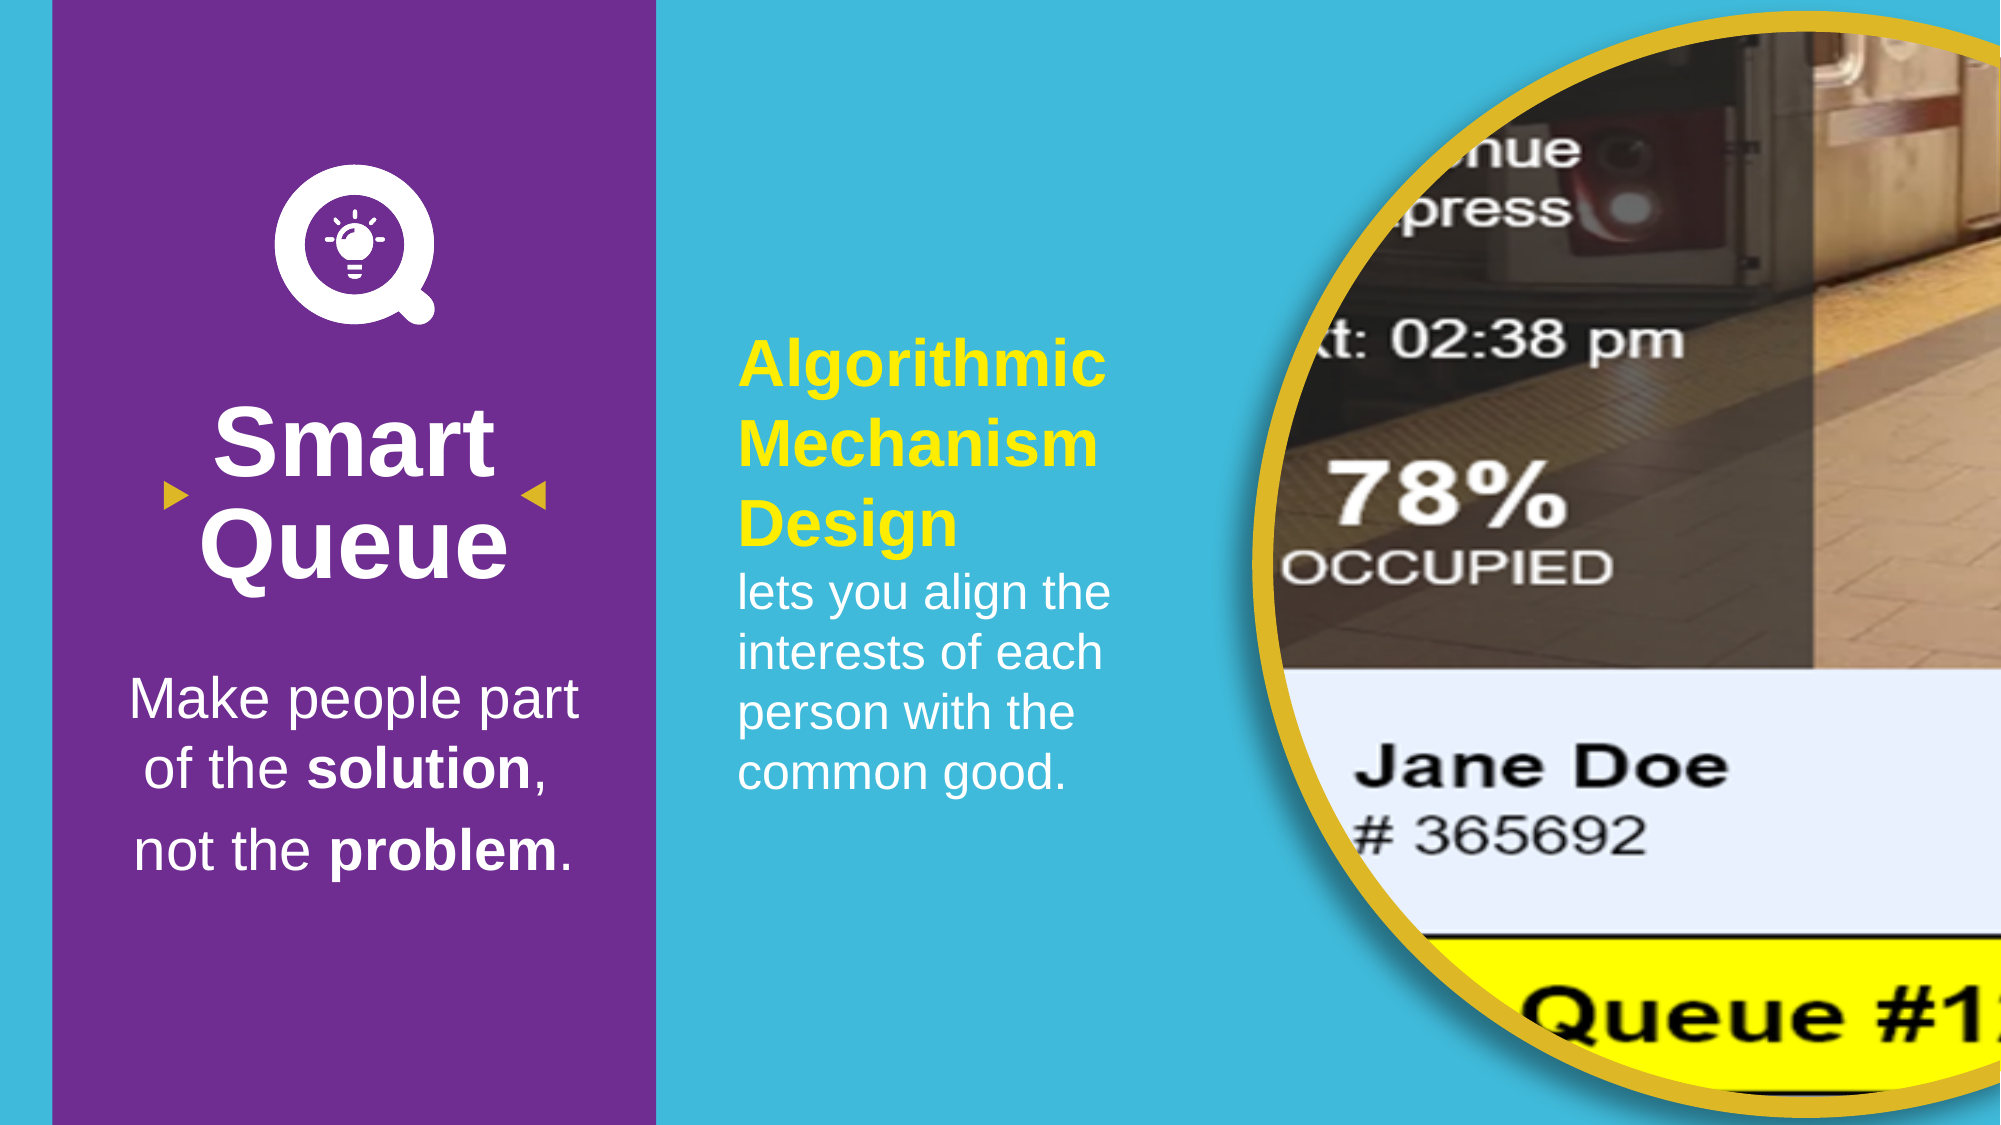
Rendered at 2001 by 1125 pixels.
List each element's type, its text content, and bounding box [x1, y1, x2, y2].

text_box [52, 0, 657, 1125]
text_box [1262, 21, 2000, 1108]
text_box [163, 383, 546, 611]
text_box Make people part of the solution, not the problem. [100, 652, 608, 890]
text_box Algorithmic Mechanism Design lets you align the interests of each person with the common good. [722, 312, 1248, 808]
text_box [266, 157, 446, 337]
